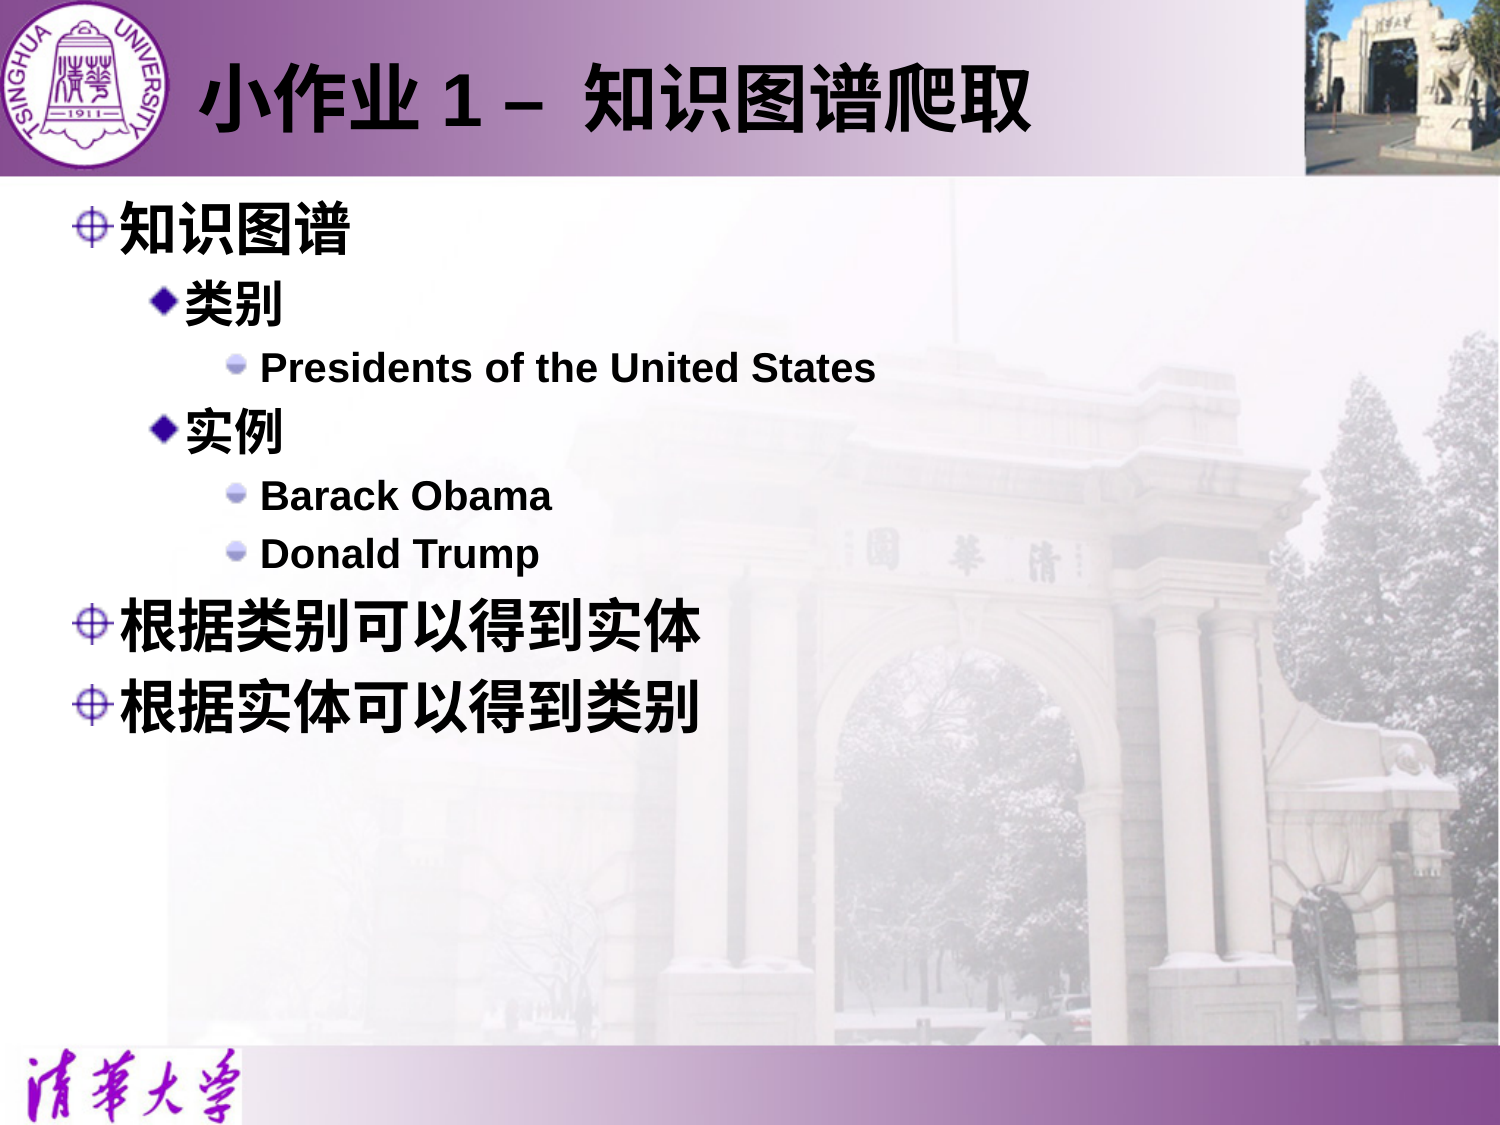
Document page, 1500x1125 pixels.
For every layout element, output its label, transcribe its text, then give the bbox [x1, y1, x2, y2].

picture [147, 412, 183, 448]
picture [72, 206, 114, 248]
picture [72, 684, 114, 726]
picture [222, 537, 252, 567]
list 知识图谱 类别 Presidents of the United States 实例 Barack Obama‎ Donald Trump 根据类别可以得到实体 根据实体可以得到类别 [0, 184, 1436, 1048]
picture [222, 350, 252, 380]
picture [72, 603, 114, 645]
picture [222, 479, 252, 509]
picture [147, 284, 183, 320]
picture [0, 0, 1500, 1125]
title 小作业1 – 知识图谱爬取 [182, 30, 1270, 162]
